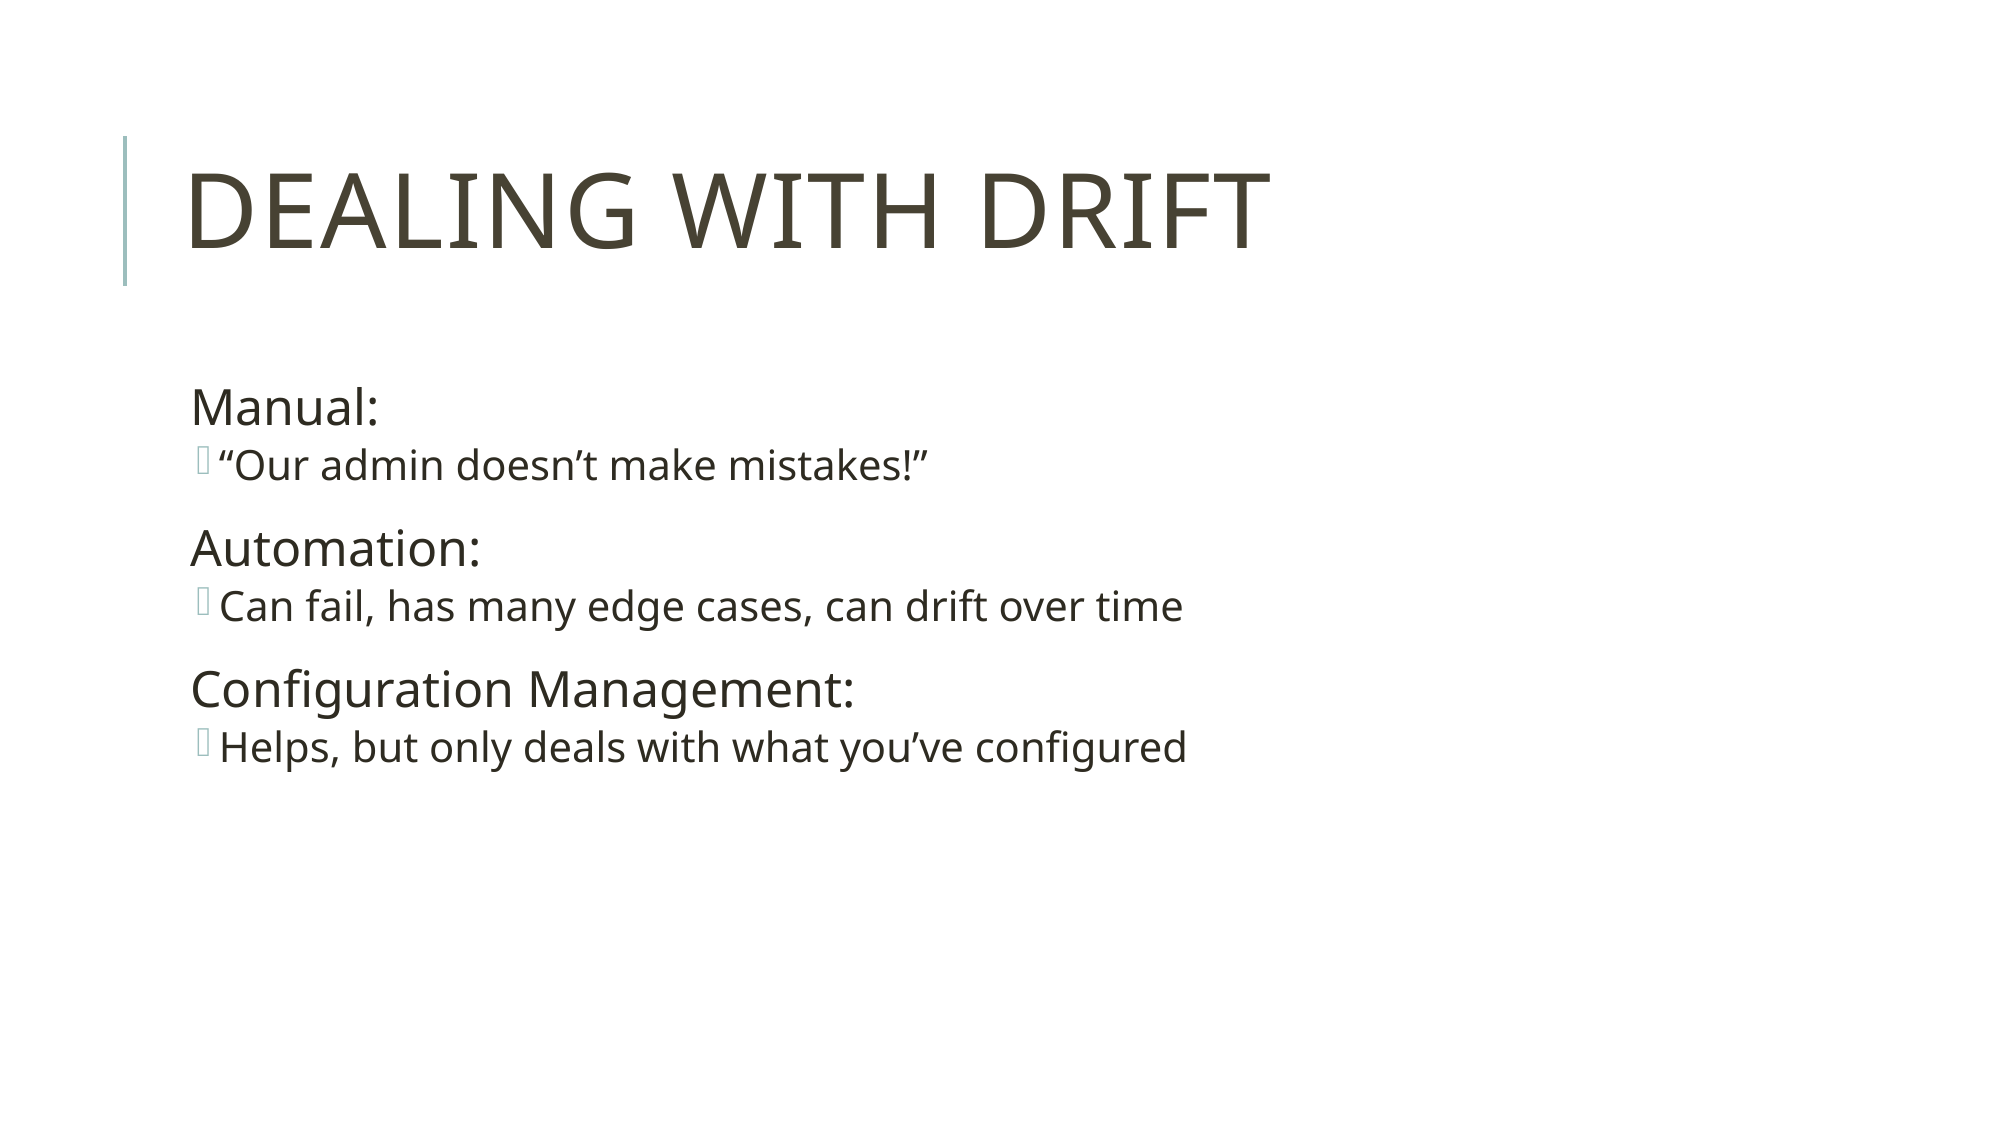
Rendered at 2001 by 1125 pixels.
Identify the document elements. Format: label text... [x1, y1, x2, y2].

title Dealing with Drift [168, 96, 1763, 342]
list Manual: “Our admin doesn’t make mistakes!” Automation: Can fail, has many edge cases, can drift over time Configuration Management: Helps, but only deals with what you’ve configured [168, 375, 1763, 1035]
